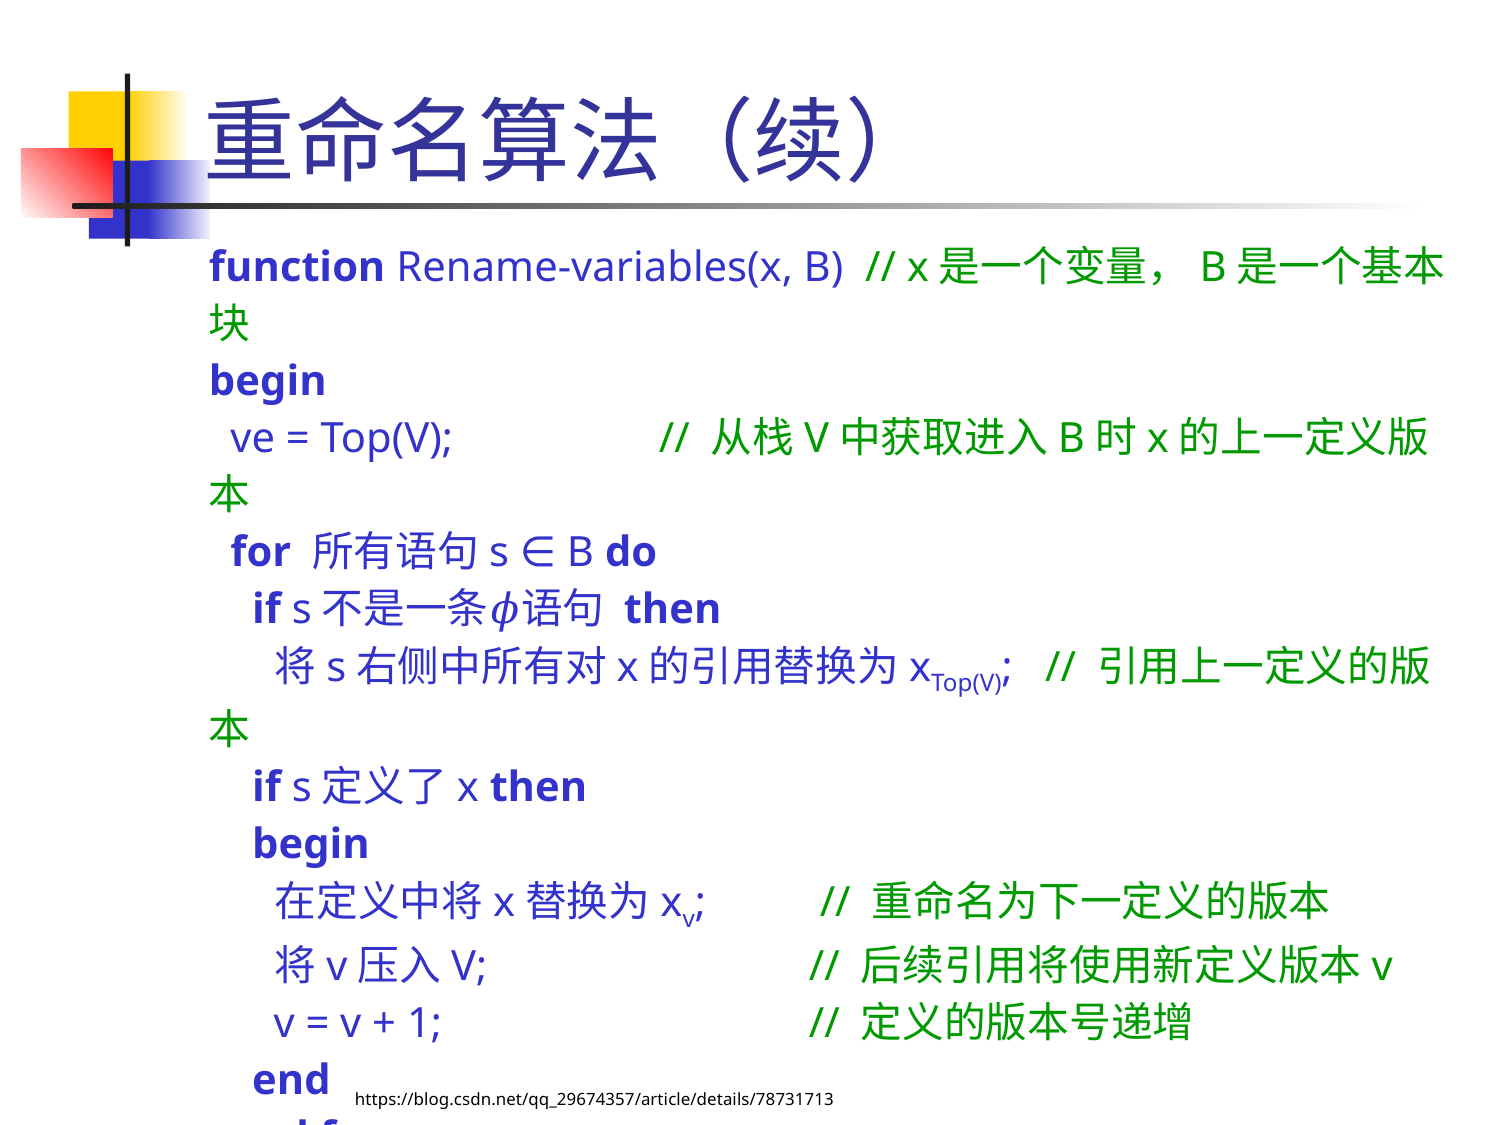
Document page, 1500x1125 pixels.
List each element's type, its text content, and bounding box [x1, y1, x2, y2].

title 重命名算法（续） [188, 12, 1468, 200]
list function Rename-variables(x, B) // x是一个变量，B是一个基本块 begin ve = Top(V); // 从栈V中获取进入B时x的上一定义版本 for 所有语句s ∈ B do if s不是一条𝜙语句 then 将s右侧中所有对x的引用替换为xTop(V); // 引用上一定义的版本 if s定义了x then begin 在定义中将x替换为xv; // 重命名为下一定义的版本 将v压入V; // 后续引用将使用新定义版本v v = v + 1; // 定义的版本号递增 end end for [193, 224, 1469, 1000]
text_box https://blog.csdn.net/qq_29674357/article/details/78731713 [340, 1061, 1160, 1117]
